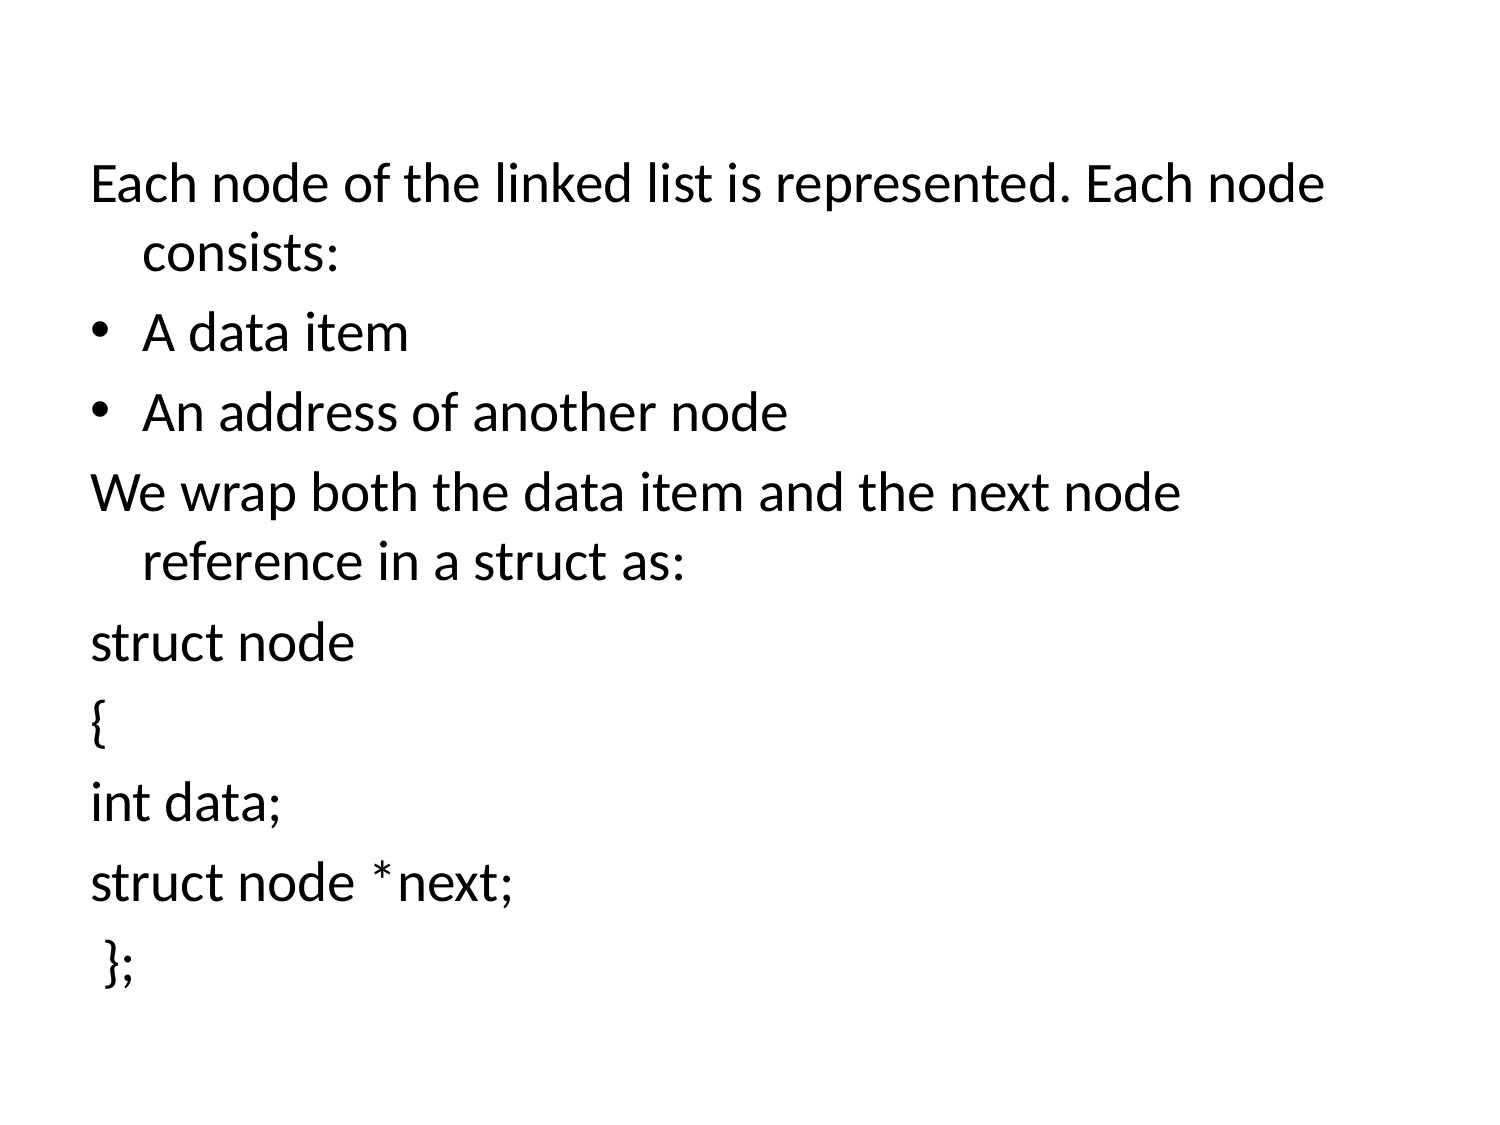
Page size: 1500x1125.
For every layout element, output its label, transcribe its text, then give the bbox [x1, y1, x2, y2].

list Each node of the linked list is represented. Each node consists: A data item An address of another node We wrap both the data item and the next node reference in a struct as: struct node { int data; struct node *next; }; [75, 137, 1425, 1005]
